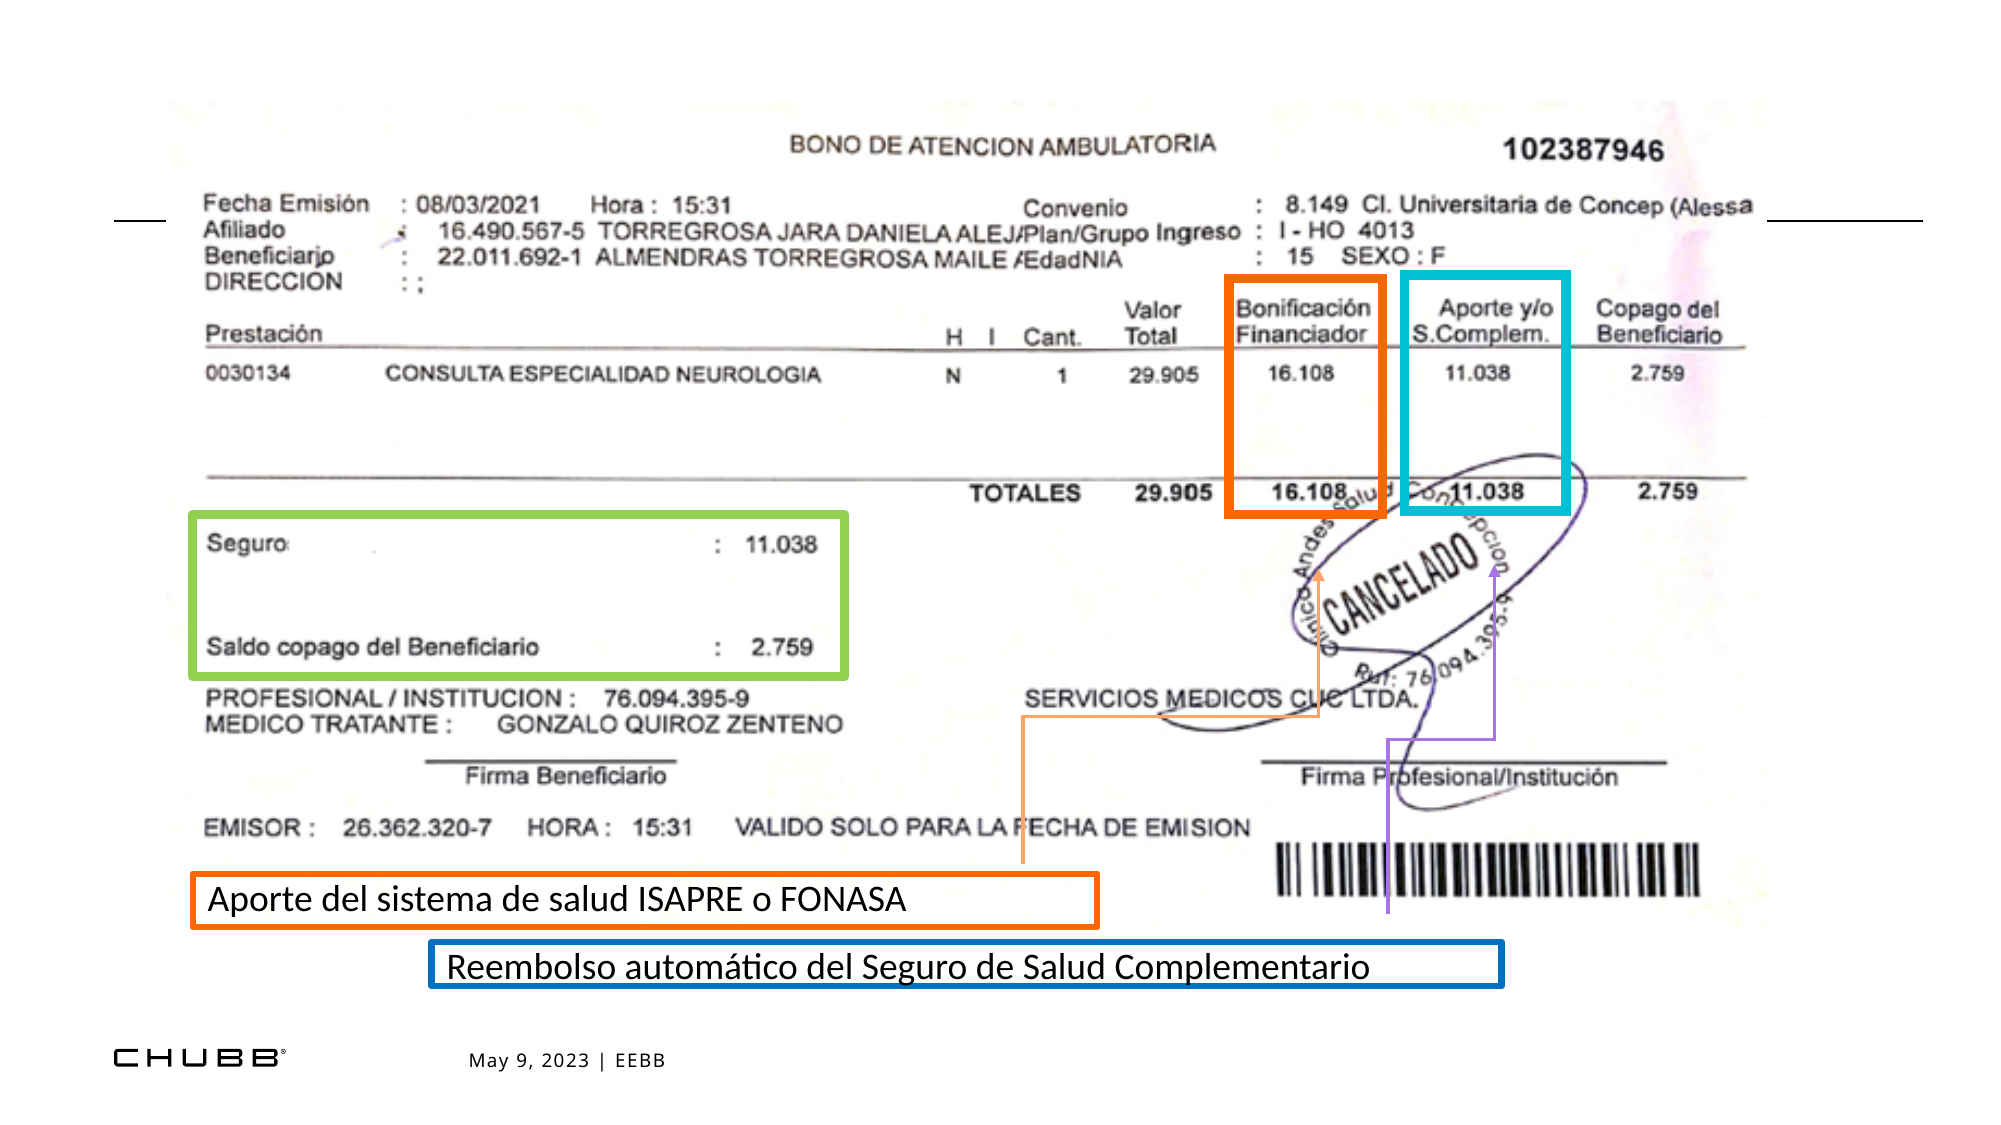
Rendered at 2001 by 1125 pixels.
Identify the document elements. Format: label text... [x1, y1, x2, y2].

footer May 9, 2023 | EEBB [466, 1048, 1442, 1071]
text_box Reembolso automático del Seguro de Salud Complementario [431, 941, 1502, 986]
picture [166, 99, 1767, 930]
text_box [1023, 568, 1319, 865]
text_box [1266, 686, 1617, 793]
